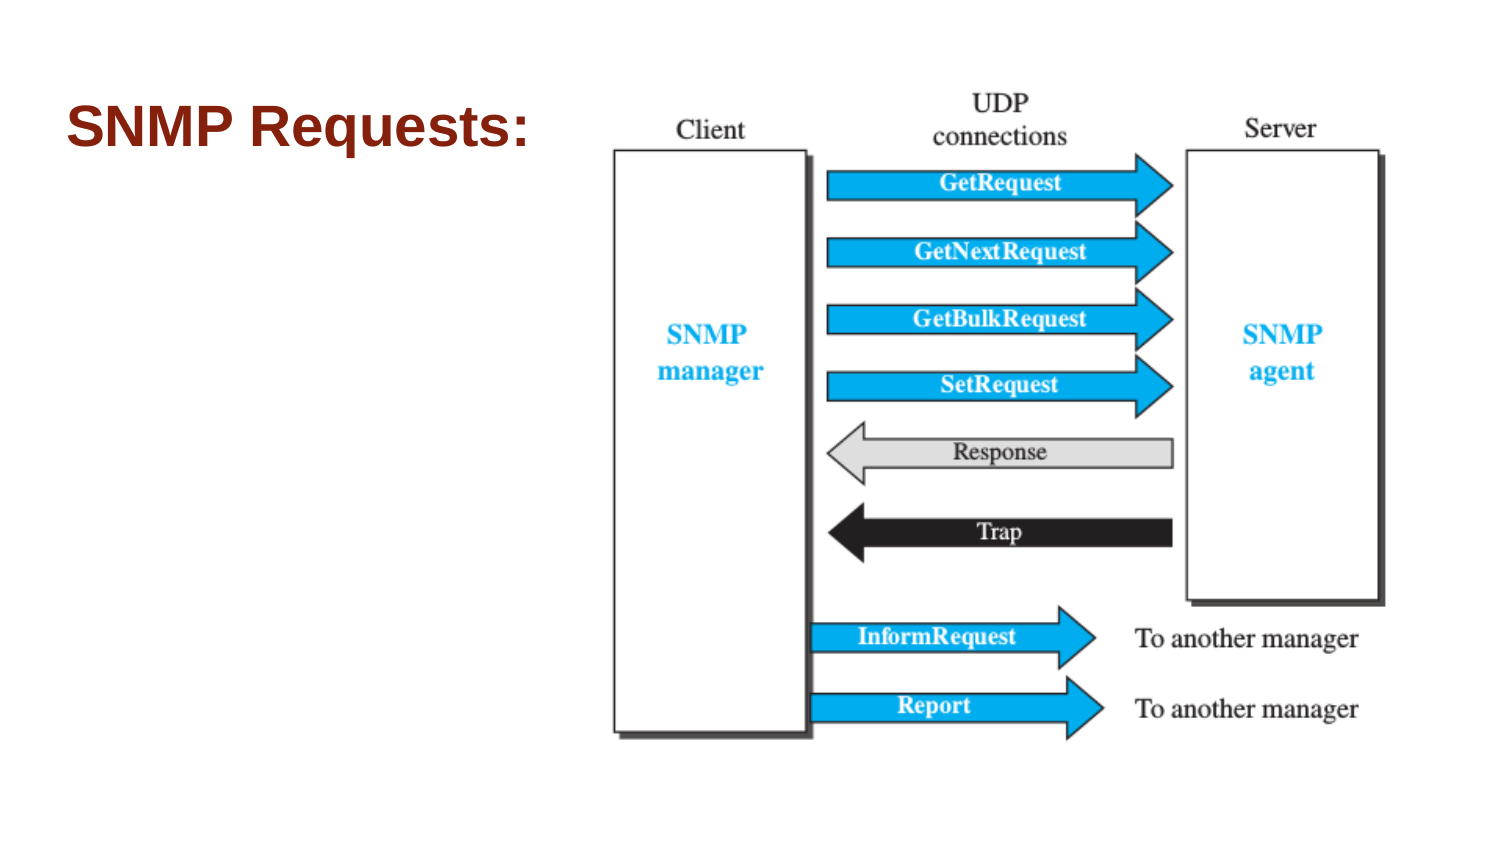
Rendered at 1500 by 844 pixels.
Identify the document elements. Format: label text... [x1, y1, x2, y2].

picture [553, 78, 1431, 766]
title SNMP Requests: [51, 72, 1449, 167]
